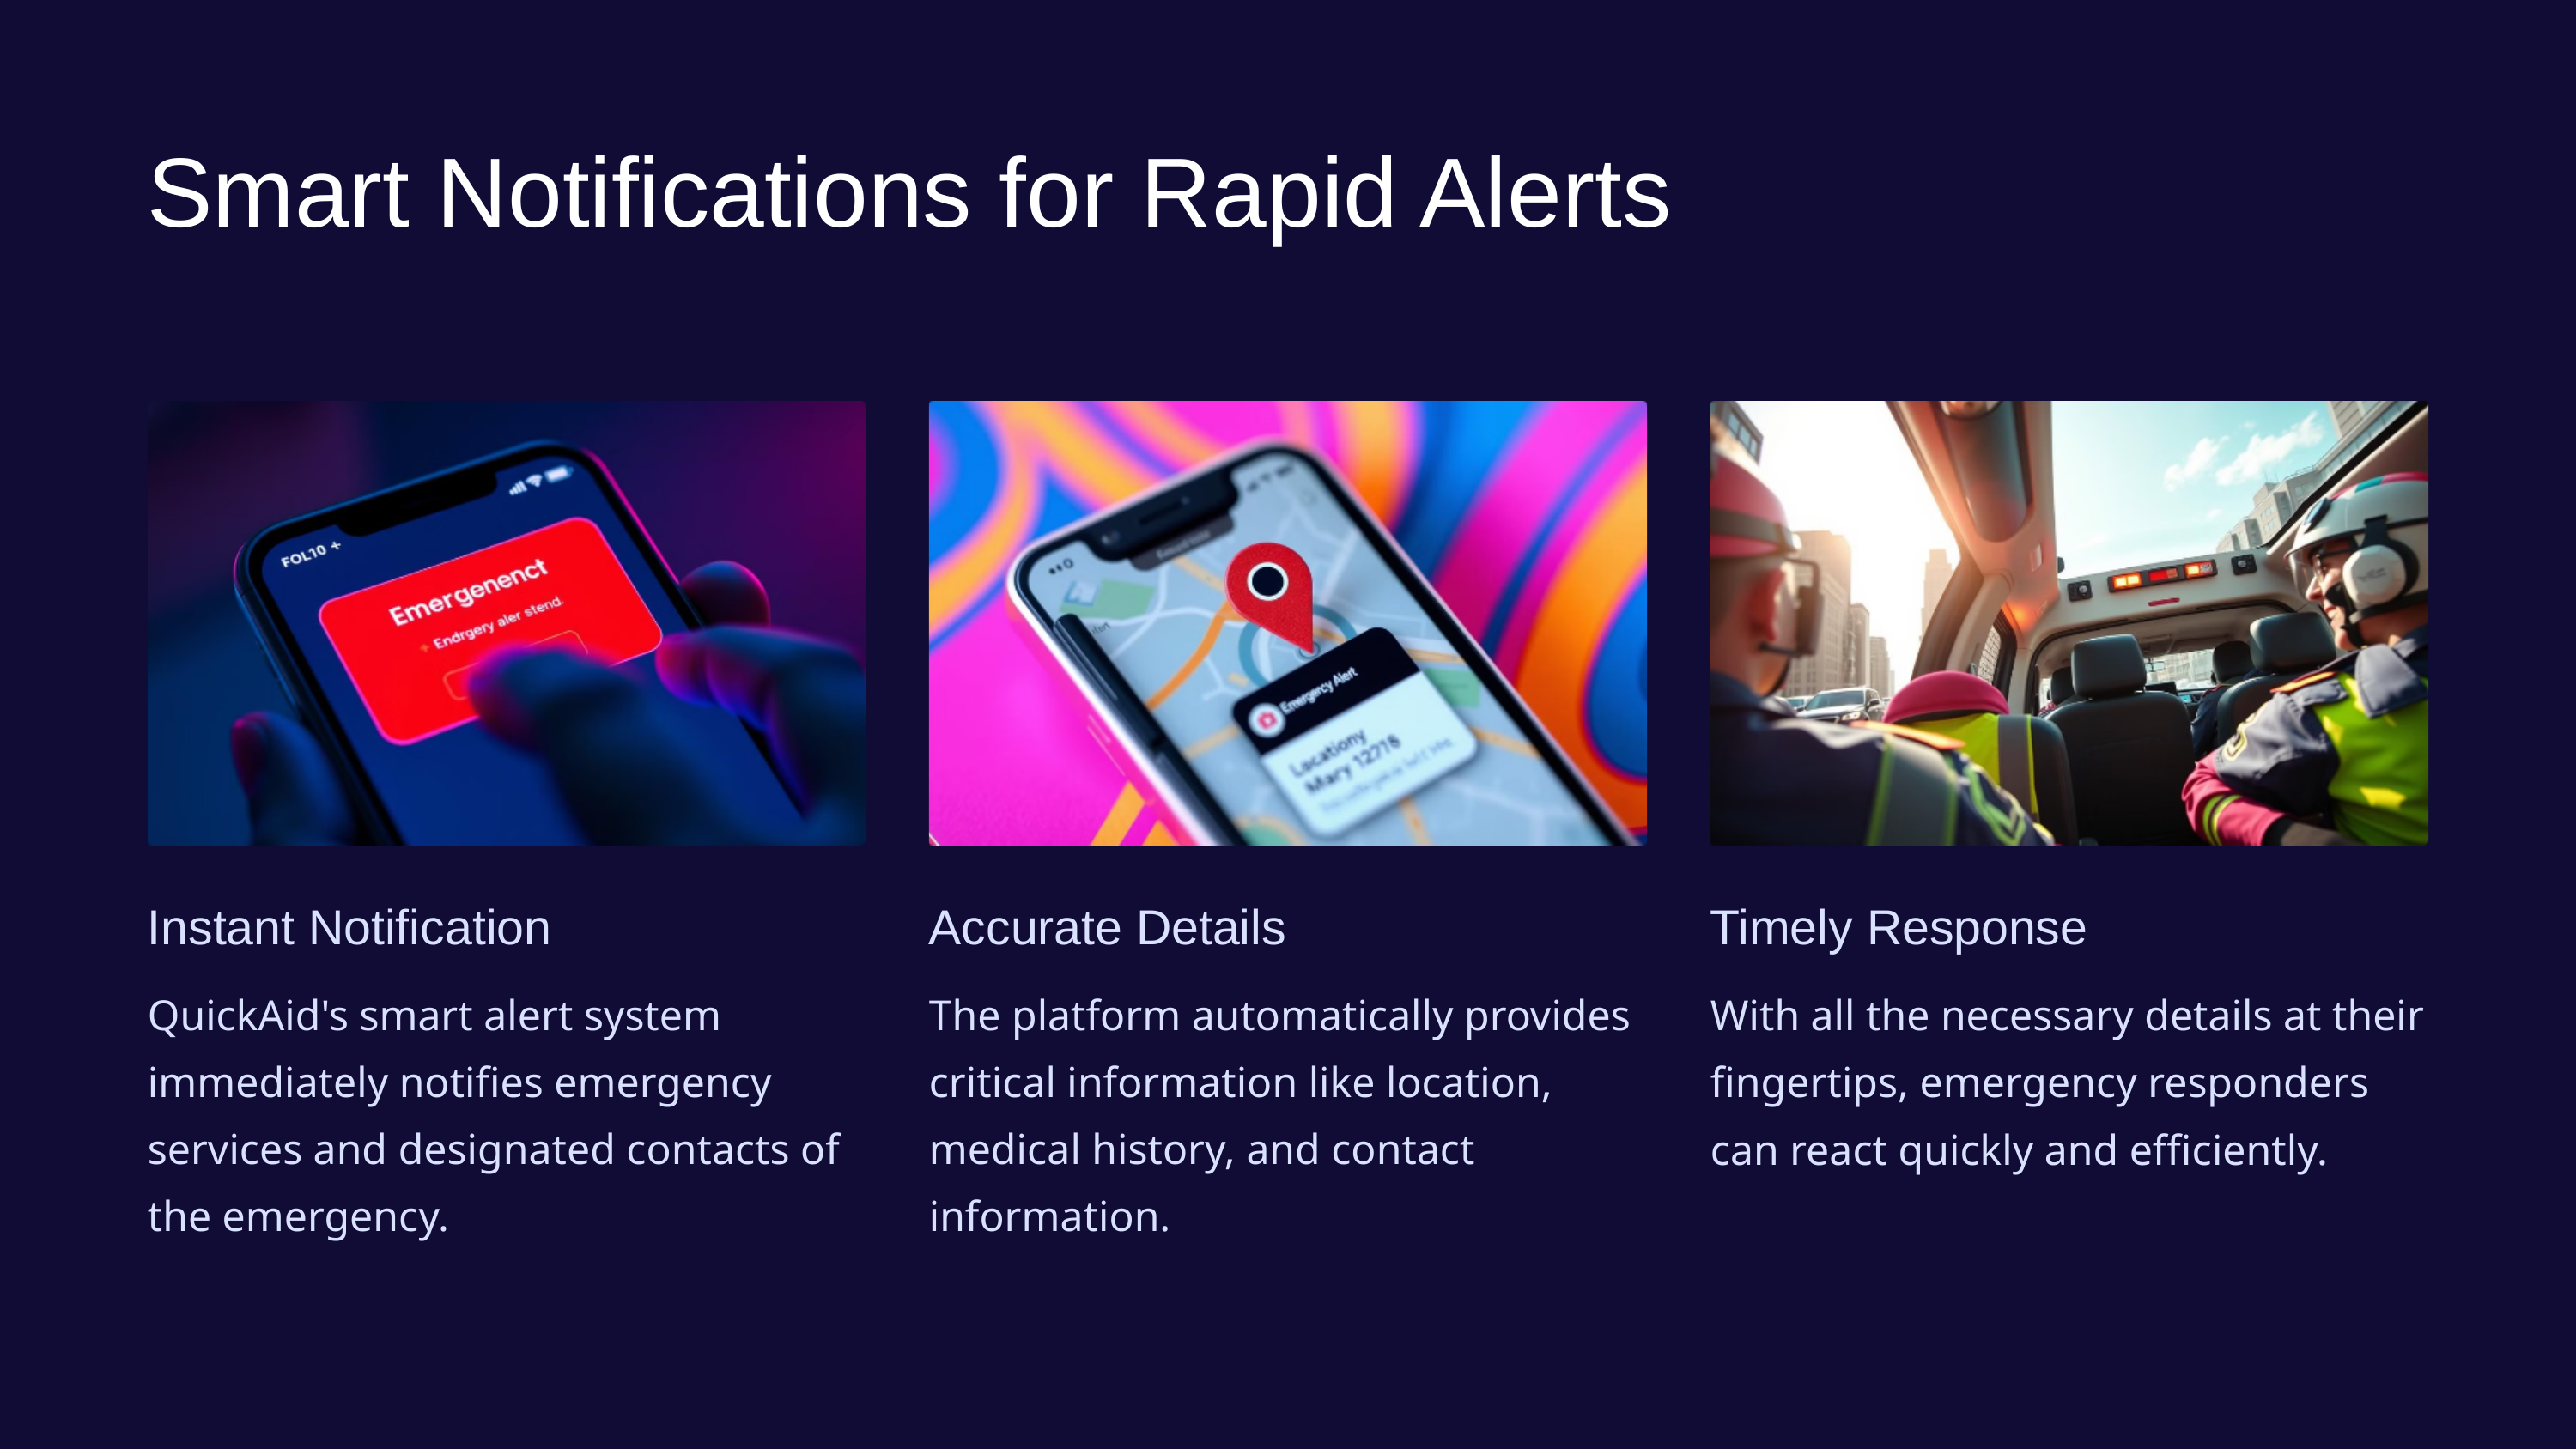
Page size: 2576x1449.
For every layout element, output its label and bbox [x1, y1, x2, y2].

text_box [0, 0, 2576, 1449]
